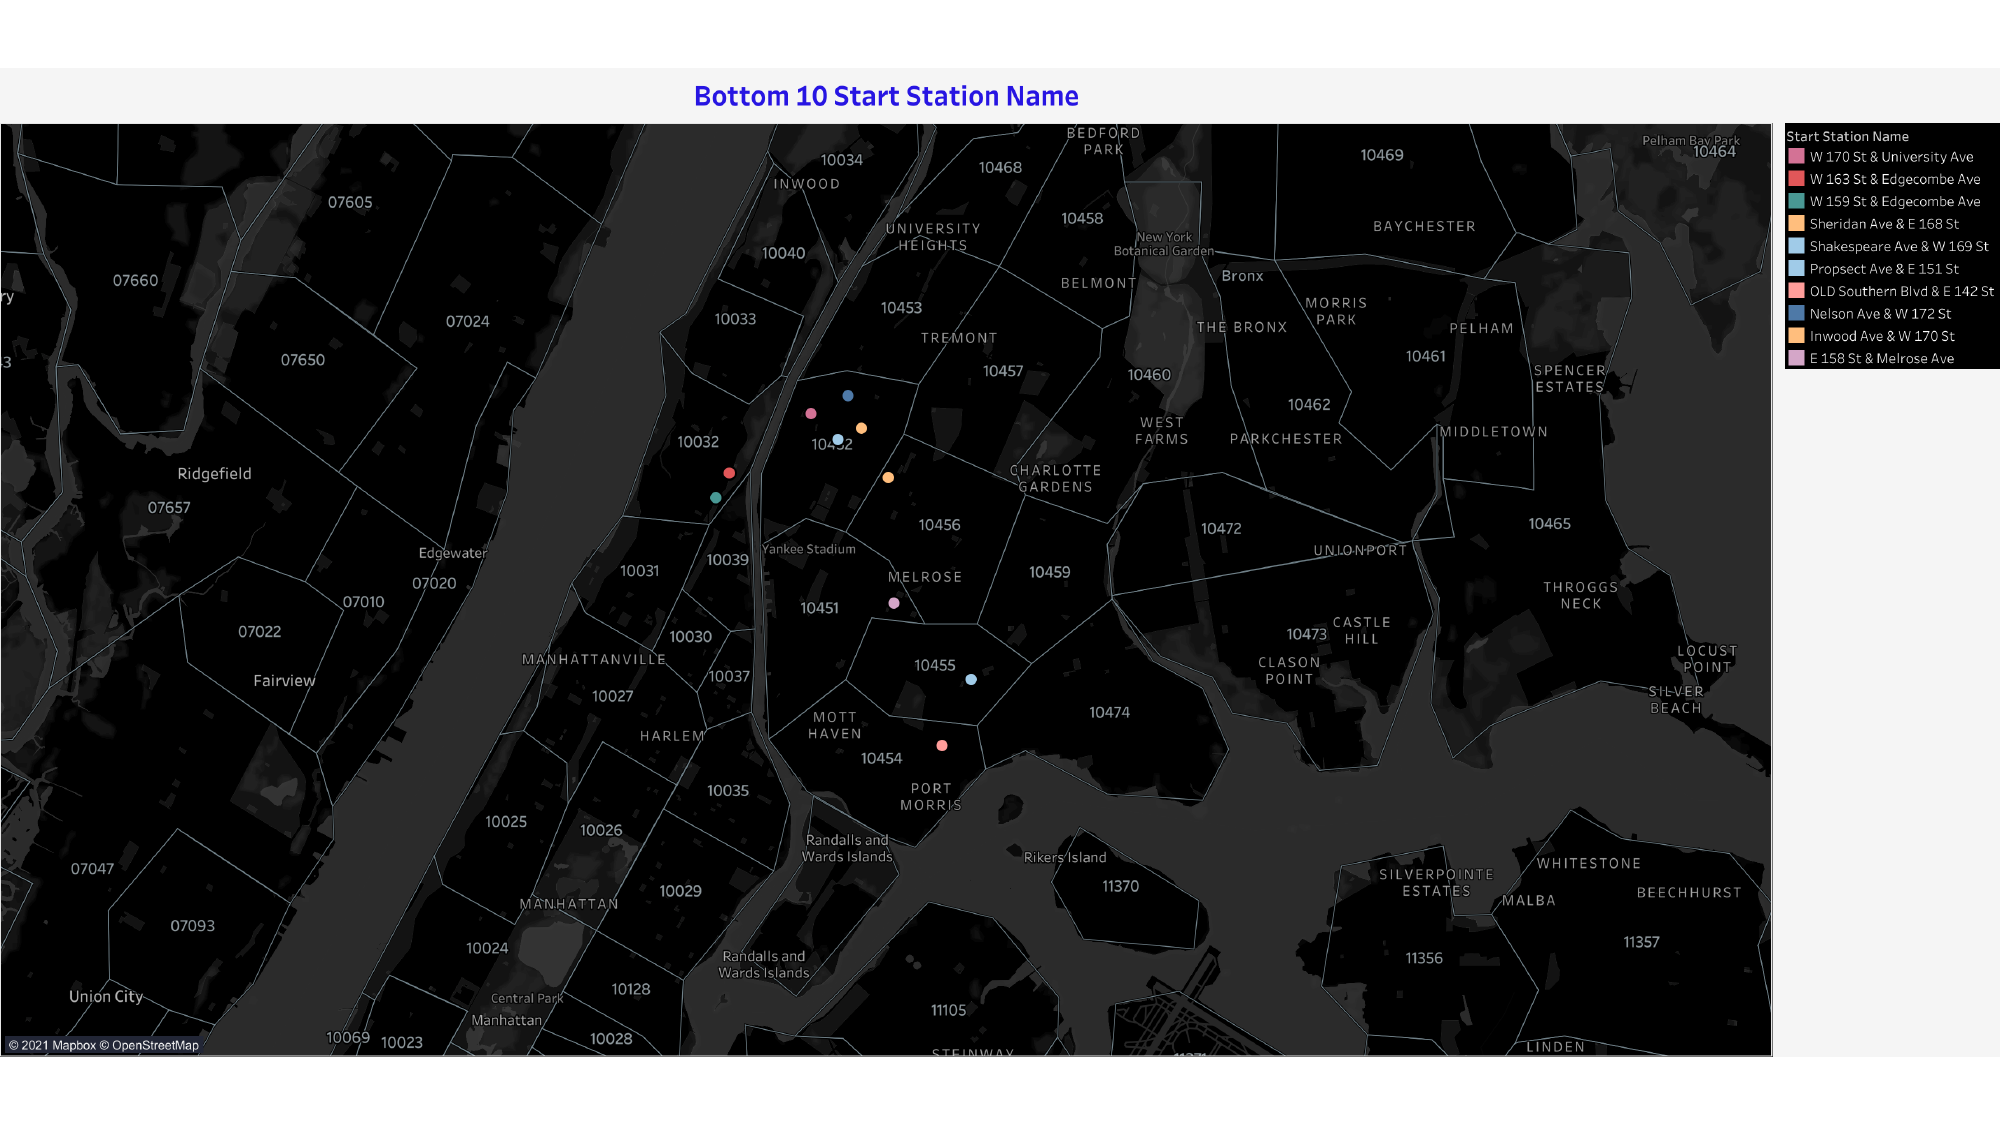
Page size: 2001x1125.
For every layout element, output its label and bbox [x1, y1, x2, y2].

picture [0, 68, 2000, 1057]
